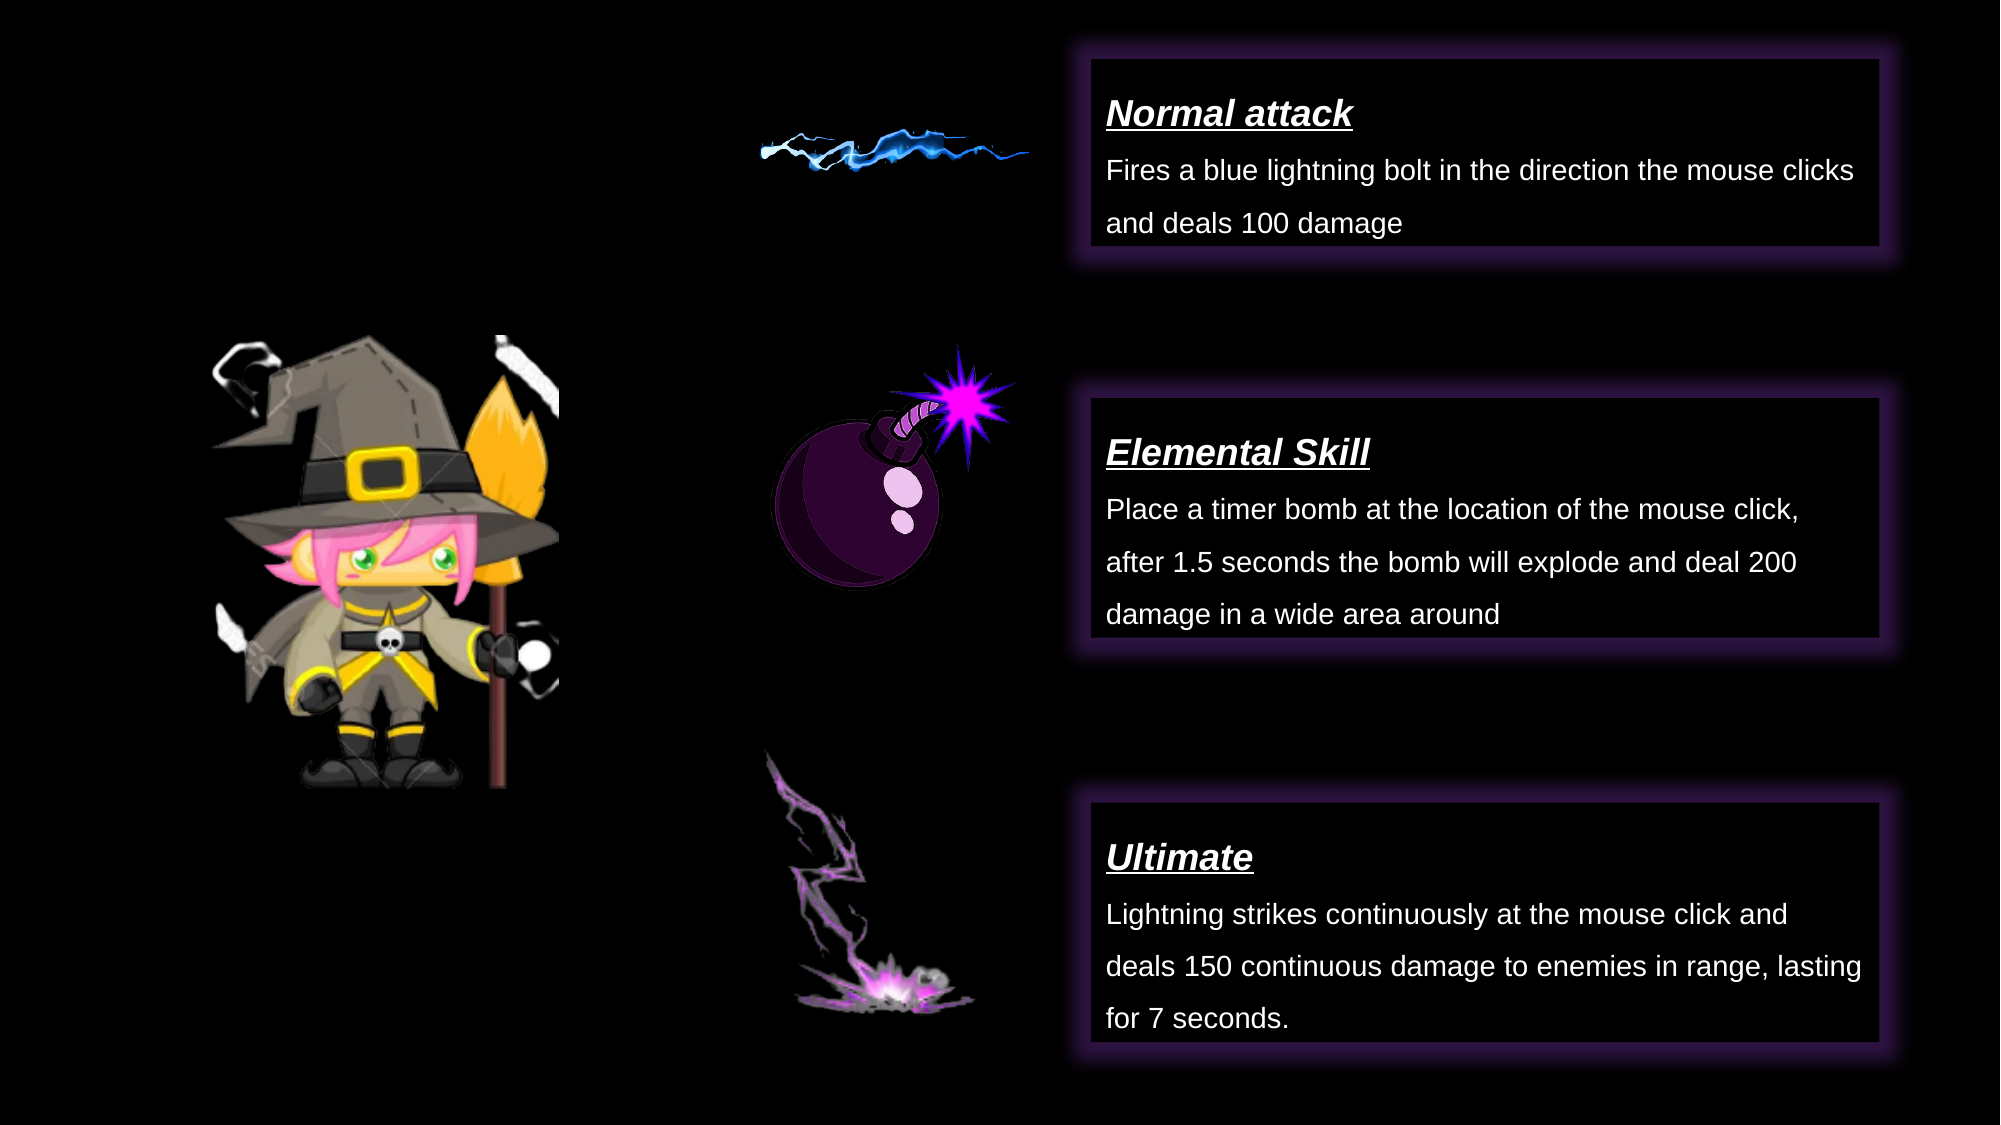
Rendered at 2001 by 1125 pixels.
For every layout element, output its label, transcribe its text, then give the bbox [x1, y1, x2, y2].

text_box Normal attack Fires a blue lightning bolt in the direction the mouse clicks and deals 100 damage [1091, 59, 1880, 247]
picture [755, 741, 979, 1016]
picture [755, 335, 1030, 610]
text_box Ultimate Lightning strikes continuously at the mouse click and deals 150 continuous damage to enemies in range, lasting for 7 seconds. [1091, 802, 1880, 1043]
picture [755, 127, 1030, 173]
picture [210, 335, 559, 790]
text_box Elemental Skill Place a timer bomb at the location of the mouse click, after 1.5 seconds the bomb will explode and deal 200 damage in a wide area around [1091, 398, 1880, 638]
